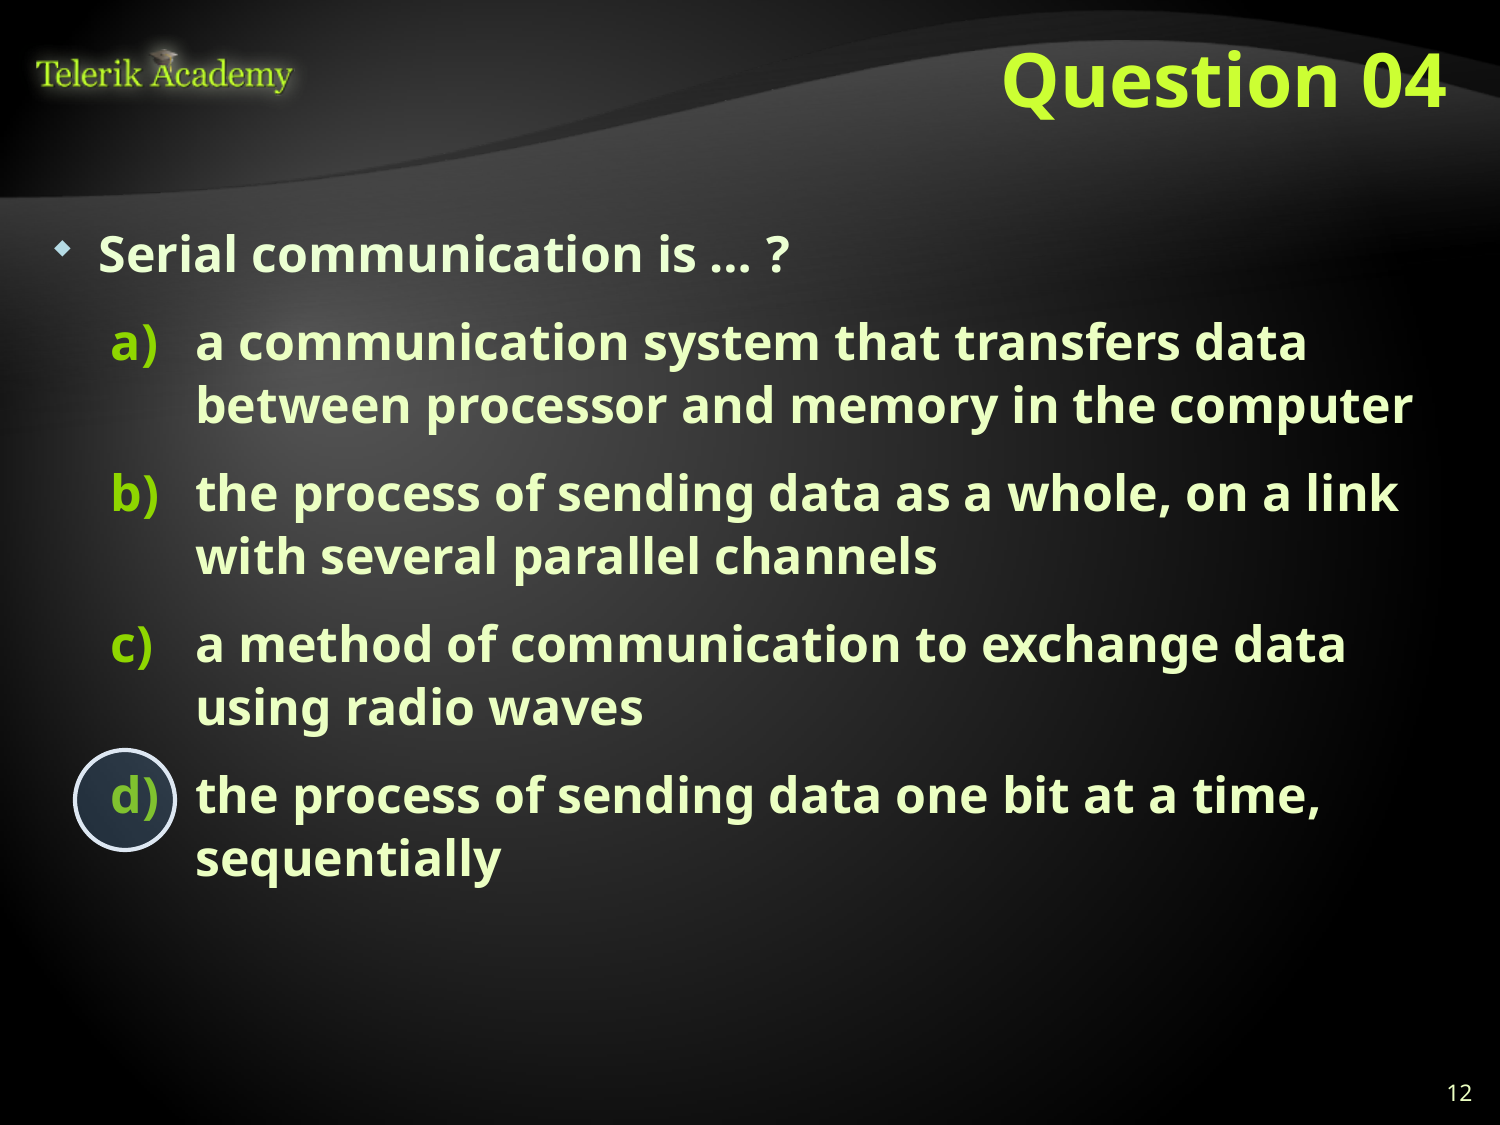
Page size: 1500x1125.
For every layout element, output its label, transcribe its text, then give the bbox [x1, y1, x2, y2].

text_box [72, 747, 178, 853]
picture [0, 0, 1500, 1125]
slide_number 12 [1412, 1074, 1488, 1113]
title Question 04 [300, 12, 1463, 150]
list Serial communication is … ? a communication system that transfers data between processor and memory in the computer the process of sending data as a whole, on a link with several parallel channels a method of communication to exchange data using radio waves the process of sending data one bit at a time, sequentially [37, 212, 1463, 1125]
